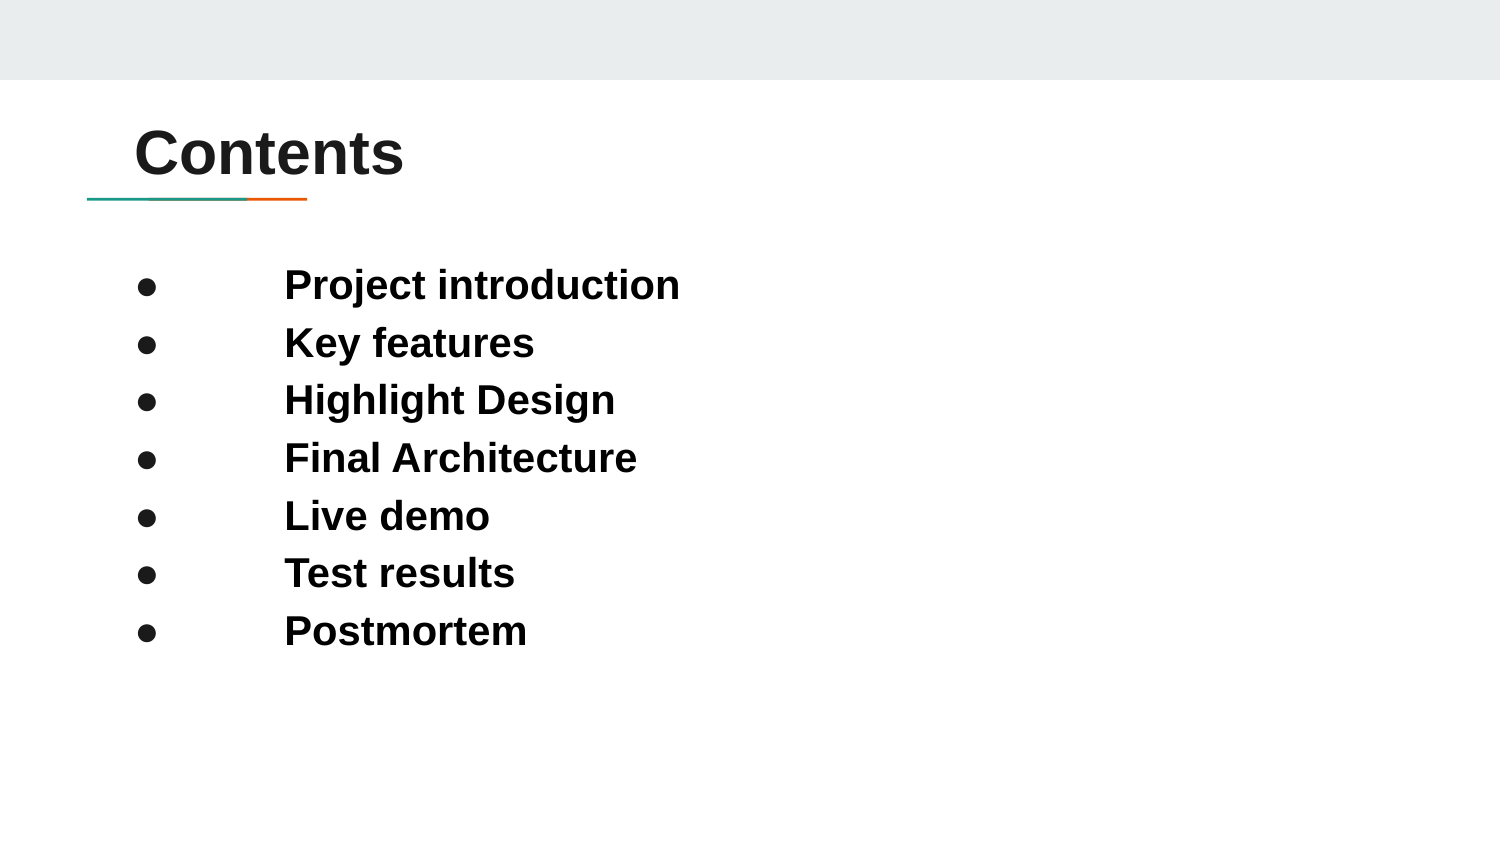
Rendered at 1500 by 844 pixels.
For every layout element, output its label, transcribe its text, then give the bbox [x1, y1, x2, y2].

title Contents [119, 97, 1381, 186]
list ● Project introduction ● Key features ● Highlight Design ● Final Architecture ● Live demo ● Test results ● Postmortem [119, 235, 1381, 781]
